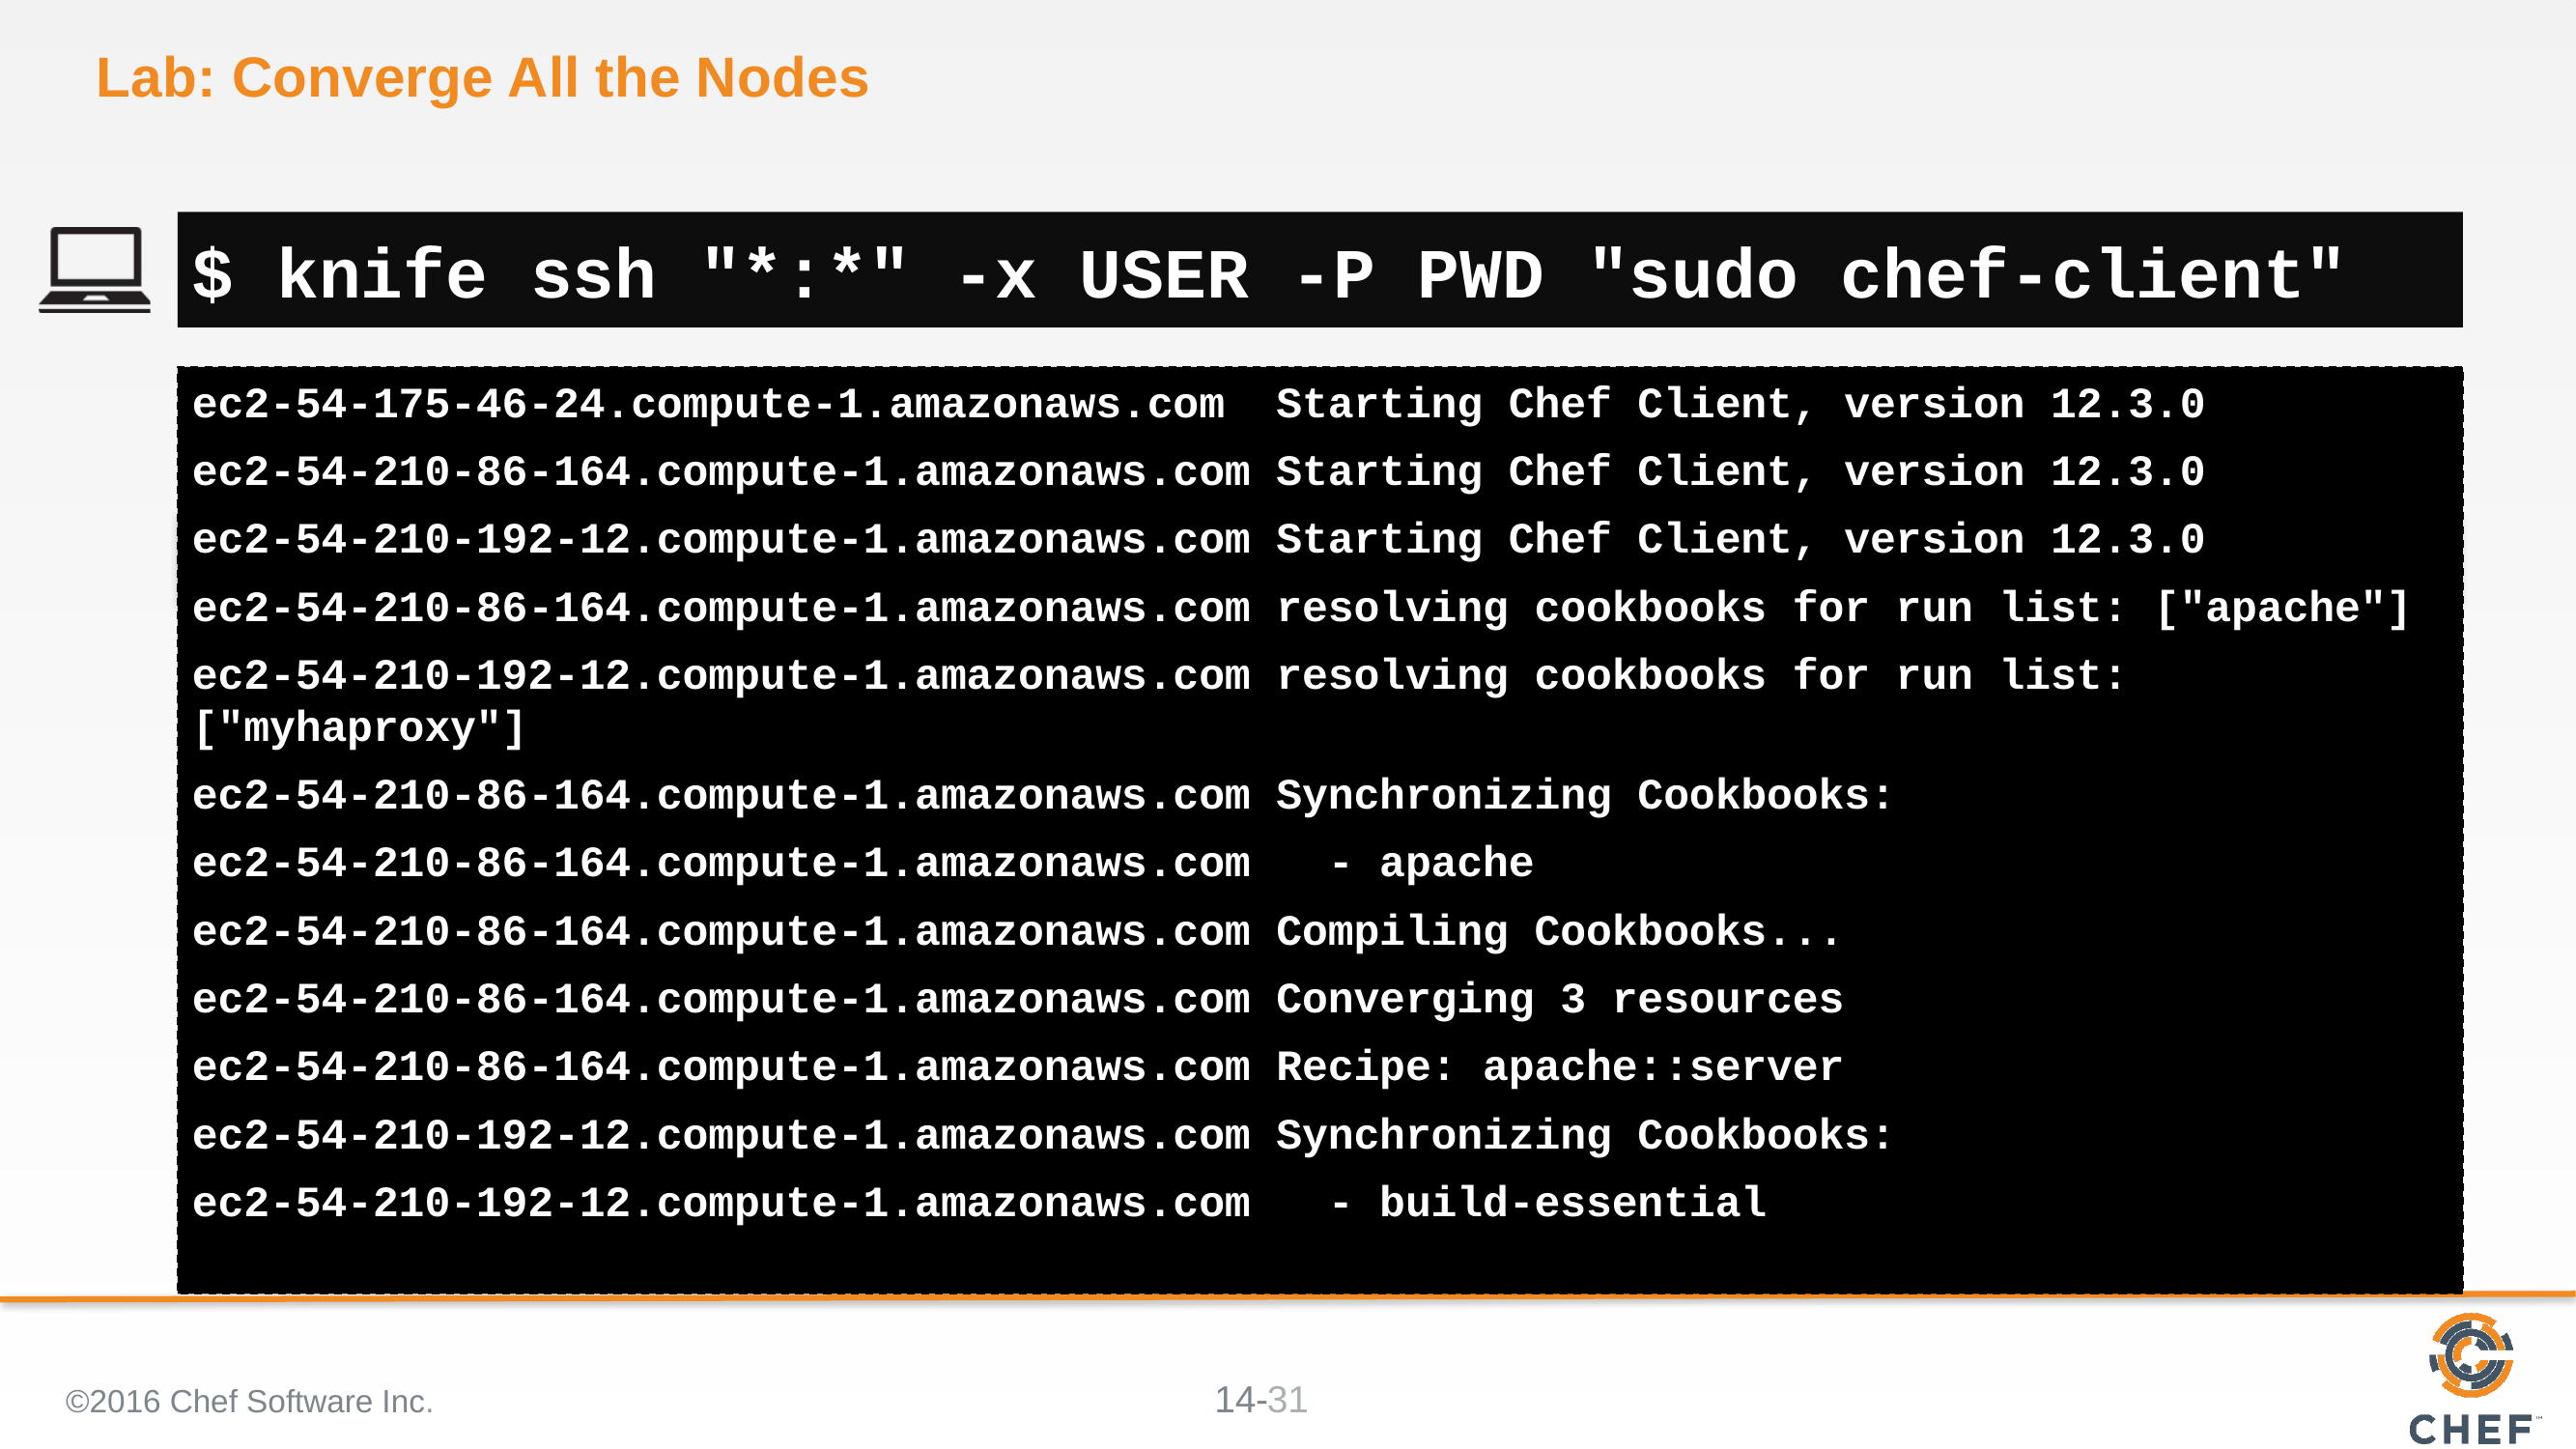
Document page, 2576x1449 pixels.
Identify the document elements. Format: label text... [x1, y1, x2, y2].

list ec2-54-175-46-24.compute-1.amazonaws.com Starting Chef Client, version 12.3.0 ec2-54-210-86-164.compute-1.amazonaws.com Starting Chef Client, version 12.3.0 ec2-54-210-192-12.compute-1.amazonaws.com Starting Chef Client, version 12.3.0 ec2-54-210-86-164.compute-1.amazonaws.com resolving cookbooks for run list: ["apache"] ec2-54-210-192-12.compute-1.amazonaws.com resolving cookbooks for run list: ["myhaproxy"] ec2-54-210-86-164.compute-1.amazonaws.com Synchronizing Cookbooks: ec2-54-210-86-164.compute-1.amazonaws.com - apache ec2-54-210-86-164.compute-1.amazonaws.com Compiling Cookbooks... ec2-54-210-86-164.compute-1.amazonaws.com Converging 3 resources ec2-54-210-86-164.compute-1.amazonaws.com Recipe: apache::server ec2-54-210-192-12.compute-1.amazonaws.com Synchronizing Cookbooks: ec2-54-210-192-12.compute-1.amazonaws.com - build-essential [177, 366, 2464, 1294]
footer ©2016 Chef Software Inc. [51, 1359, 952, 1440]
list $ knife ssh "*:*" -x USER -P PWD "sudo chef-client" [177, 212, 2463, 327]
picture [2399, 1297, 2550, 1449]
slide_number 31 [998, 1359, 1578, 1437]
title Lab: Converge All the Nodes [96, 48, 2463, 180]
